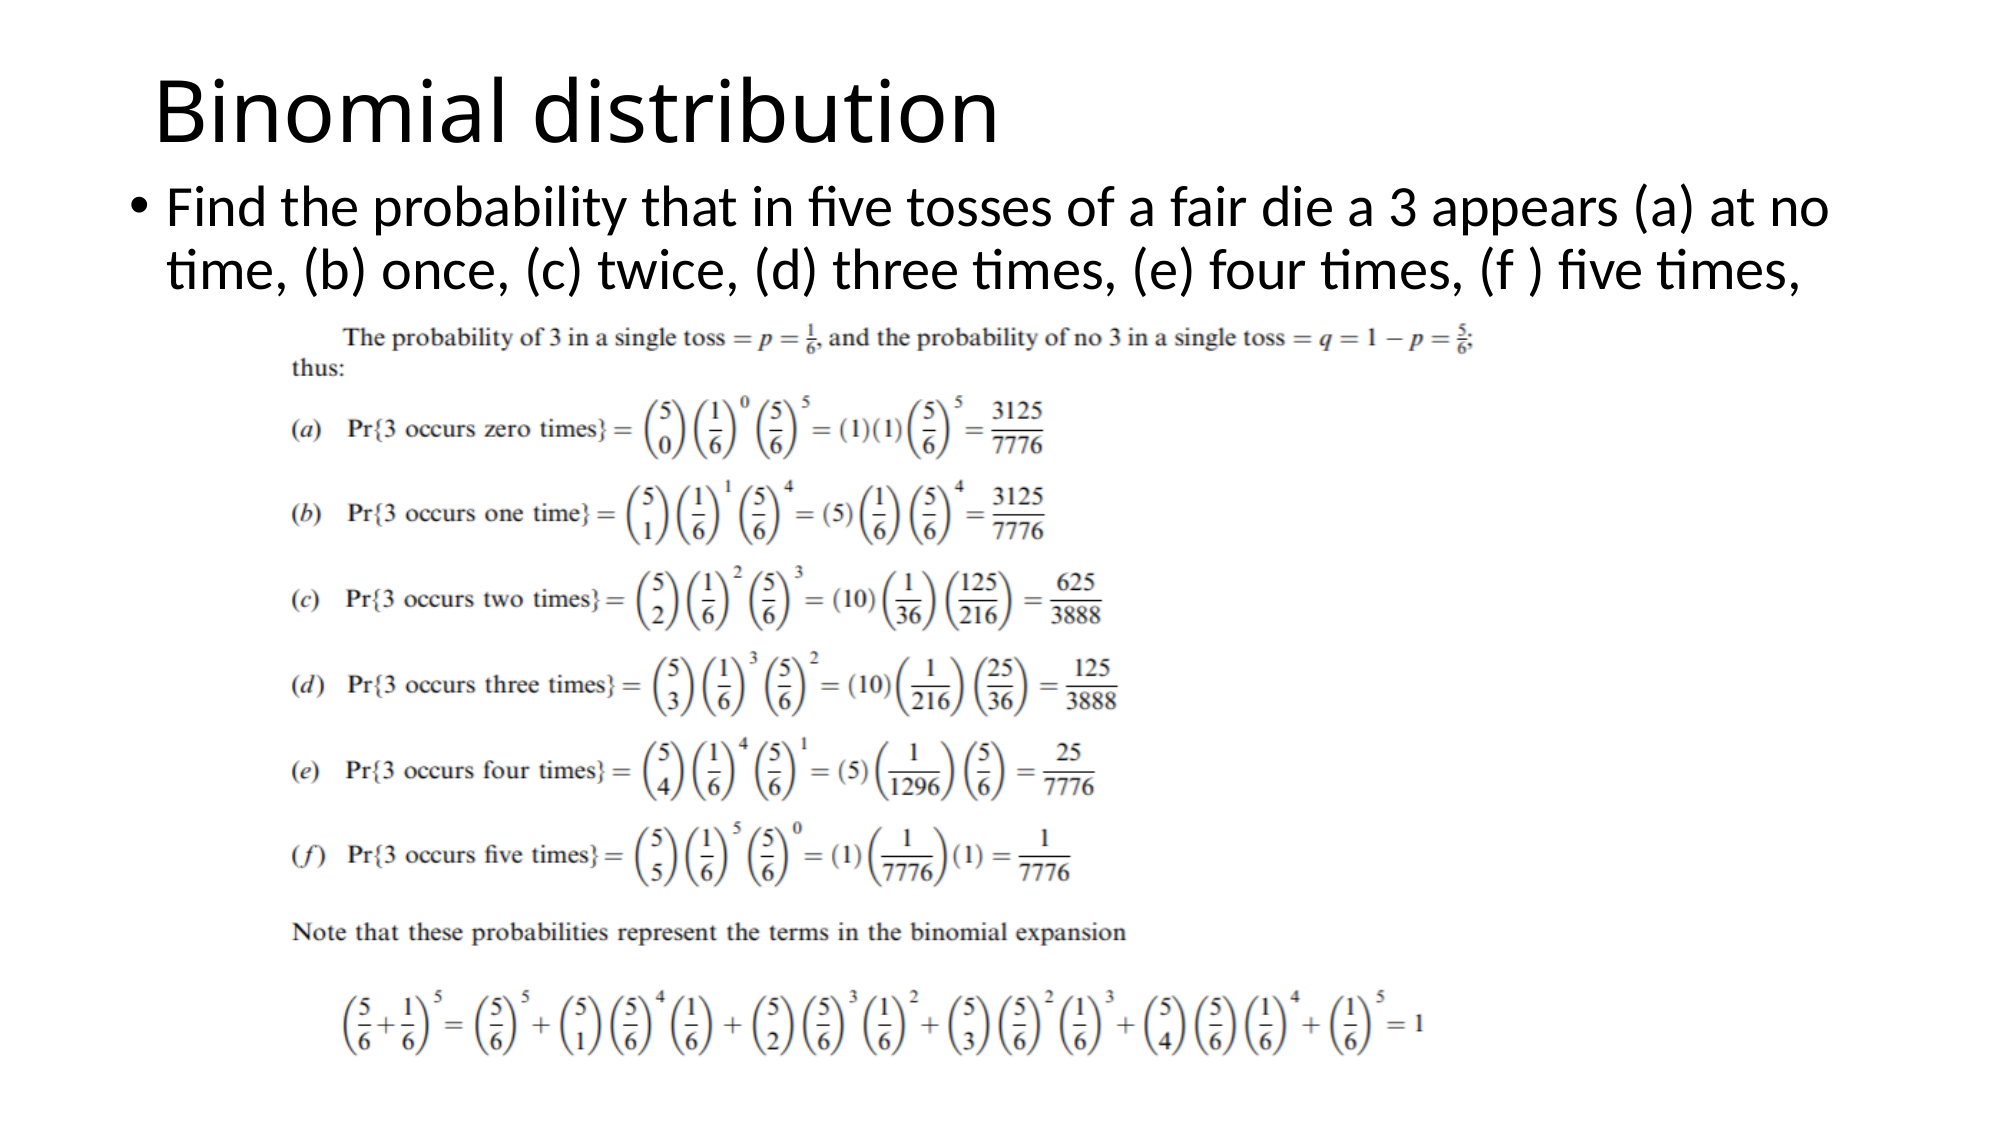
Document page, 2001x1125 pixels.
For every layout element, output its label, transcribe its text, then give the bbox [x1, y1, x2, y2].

list Find the probability that in five tosses of a fair die a 3 appears (a) at no time, (b) once, (c) twice, (d) three times, (e) four times, (f ) five times, [114, 168, 1863, 312]
title Binomial distribution [137, 59, 1863, 168]
picture [268, 311, 1530, 1080]
